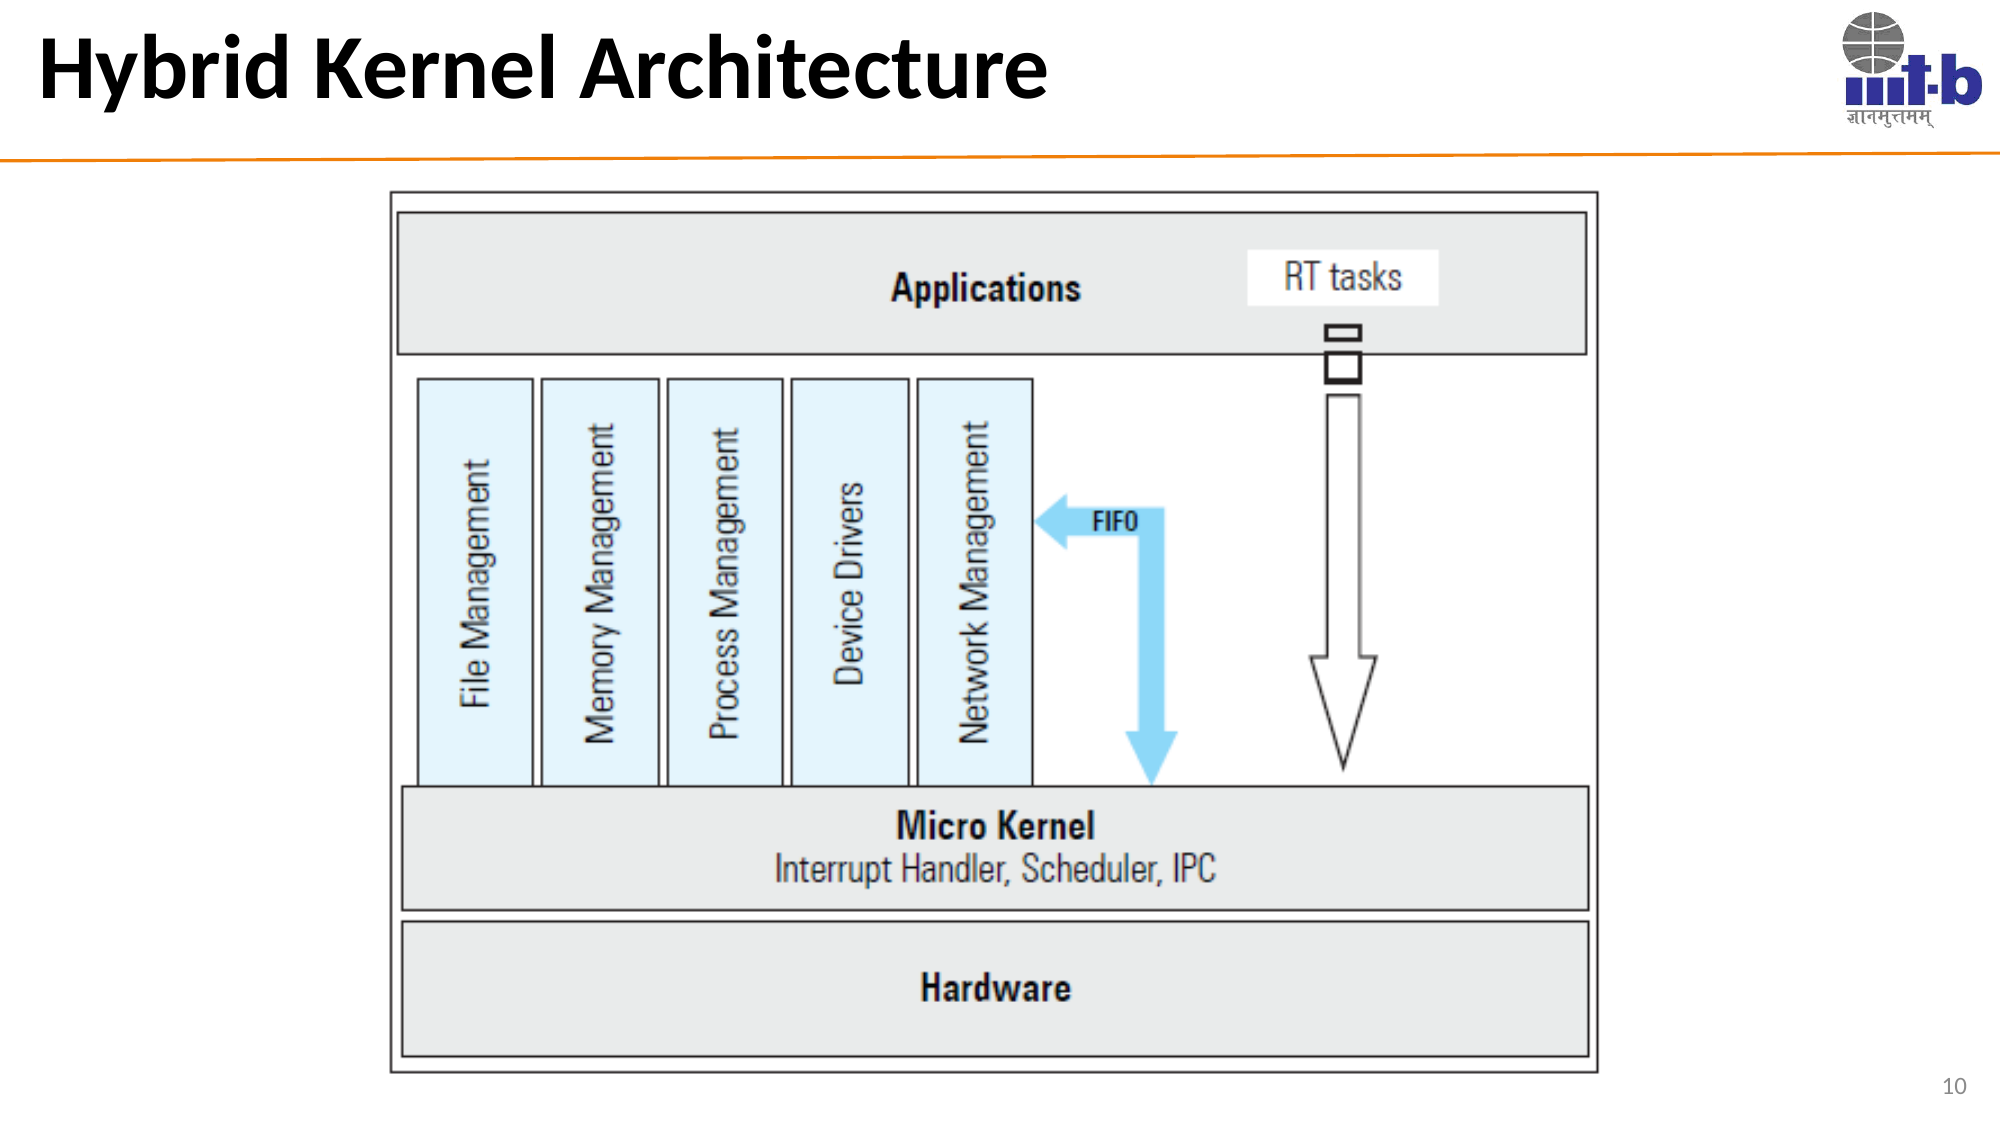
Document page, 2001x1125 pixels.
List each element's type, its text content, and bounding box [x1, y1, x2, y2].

slide_number 10 [1532, 1054, 1983, 1115]
picture [386, 176, 1615, 1083]
picture [1957, 8, 1983, 130]
title Hybrid Kernel Architecture [23, 7, 1957, 132]
